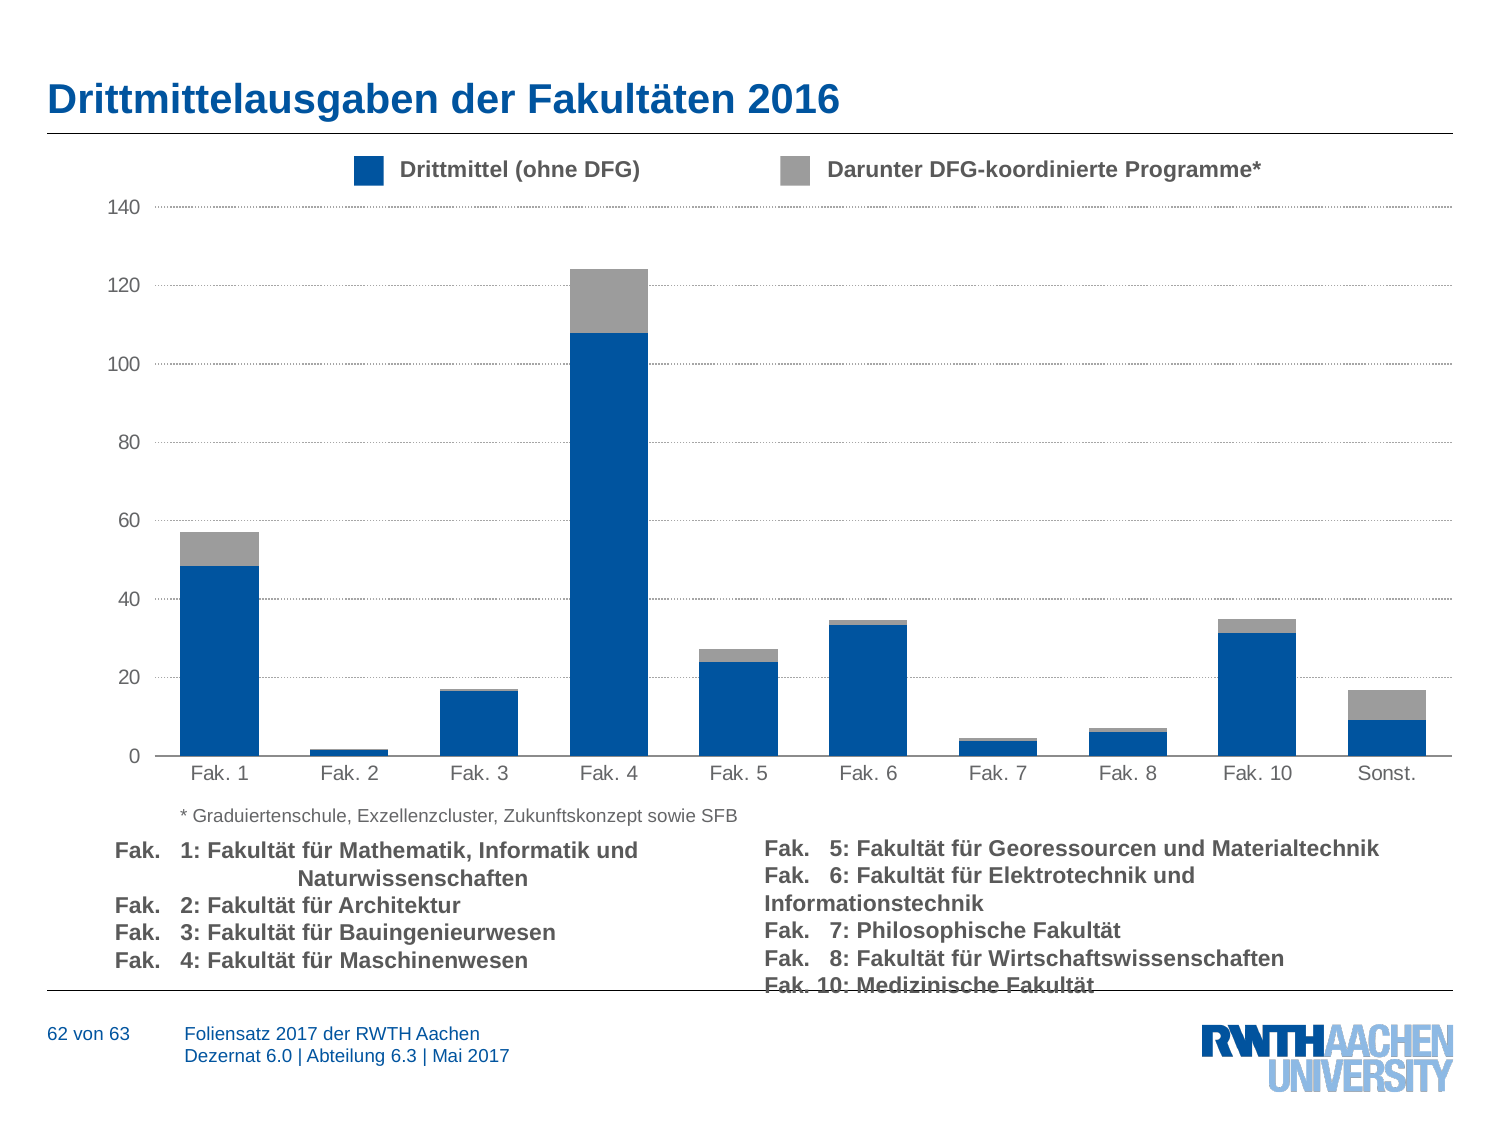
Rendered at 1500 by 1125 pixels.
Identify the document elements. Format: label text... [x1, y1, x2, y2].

title Drittmittelausgaben der Fakultäten 2016 [47, 33, 1453, 123]
picture [1181, 991, 1474, 1125]
footer 62 von 63 [47, 1021, 168, 1087]
text_box * Graduiertenschule, Exzellenzcluster, Zukunftskonzept sowie SFB [165, 806, 1371, 834]
text_box Fak. 1: Fakultät für Mathematik, Informatik und Naturwissenschaften Fak. 2: Fakultät für Architektur Fak. 3: Fakultät für Bauingenieurwesen Fak. 4: Fakultät für Maschinenwesen [100, 828, 786, 994]
chart [88, 182, 1465, 806]
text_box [354, 143, 1335, 199]
text_box Fak. 5: Fakultät für Georessourcen und Materialtechnik Fak. 6: Fakultät für Elektrotechnik und Informationstechnik Fak. 7: Philosophische Fakultät Fak. 8: Fakultät für Wirtschaftswissenschaften Fak. 10: Medizinische Fakultät [749, 826, 1436, 1000]
